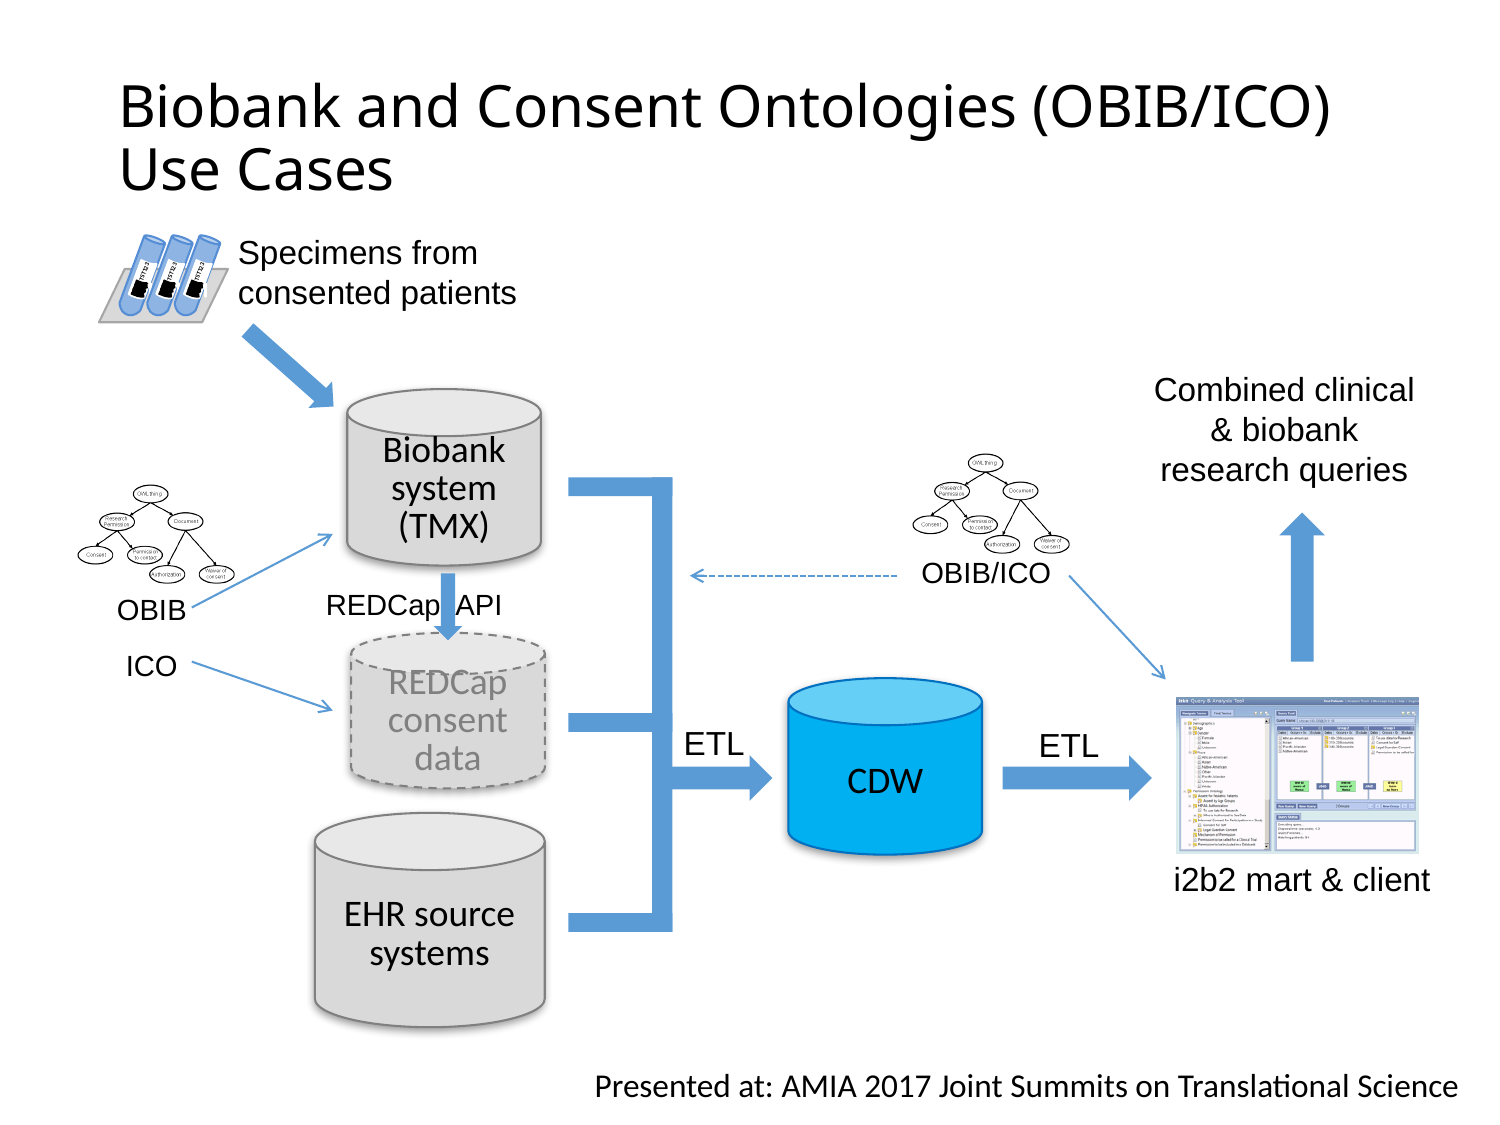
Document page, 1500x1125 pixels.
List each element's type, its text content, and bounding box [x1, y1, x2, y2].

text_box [53, 230, 1439, 1028]
title Biobank and Consent Ontologies (OBIB/ICO) Use Cases [103, 59, 1439, 221]
text_box Presented at: AMIA 2017 Joint Summits on Translational Science [579, 1056, 1475, 1112]
